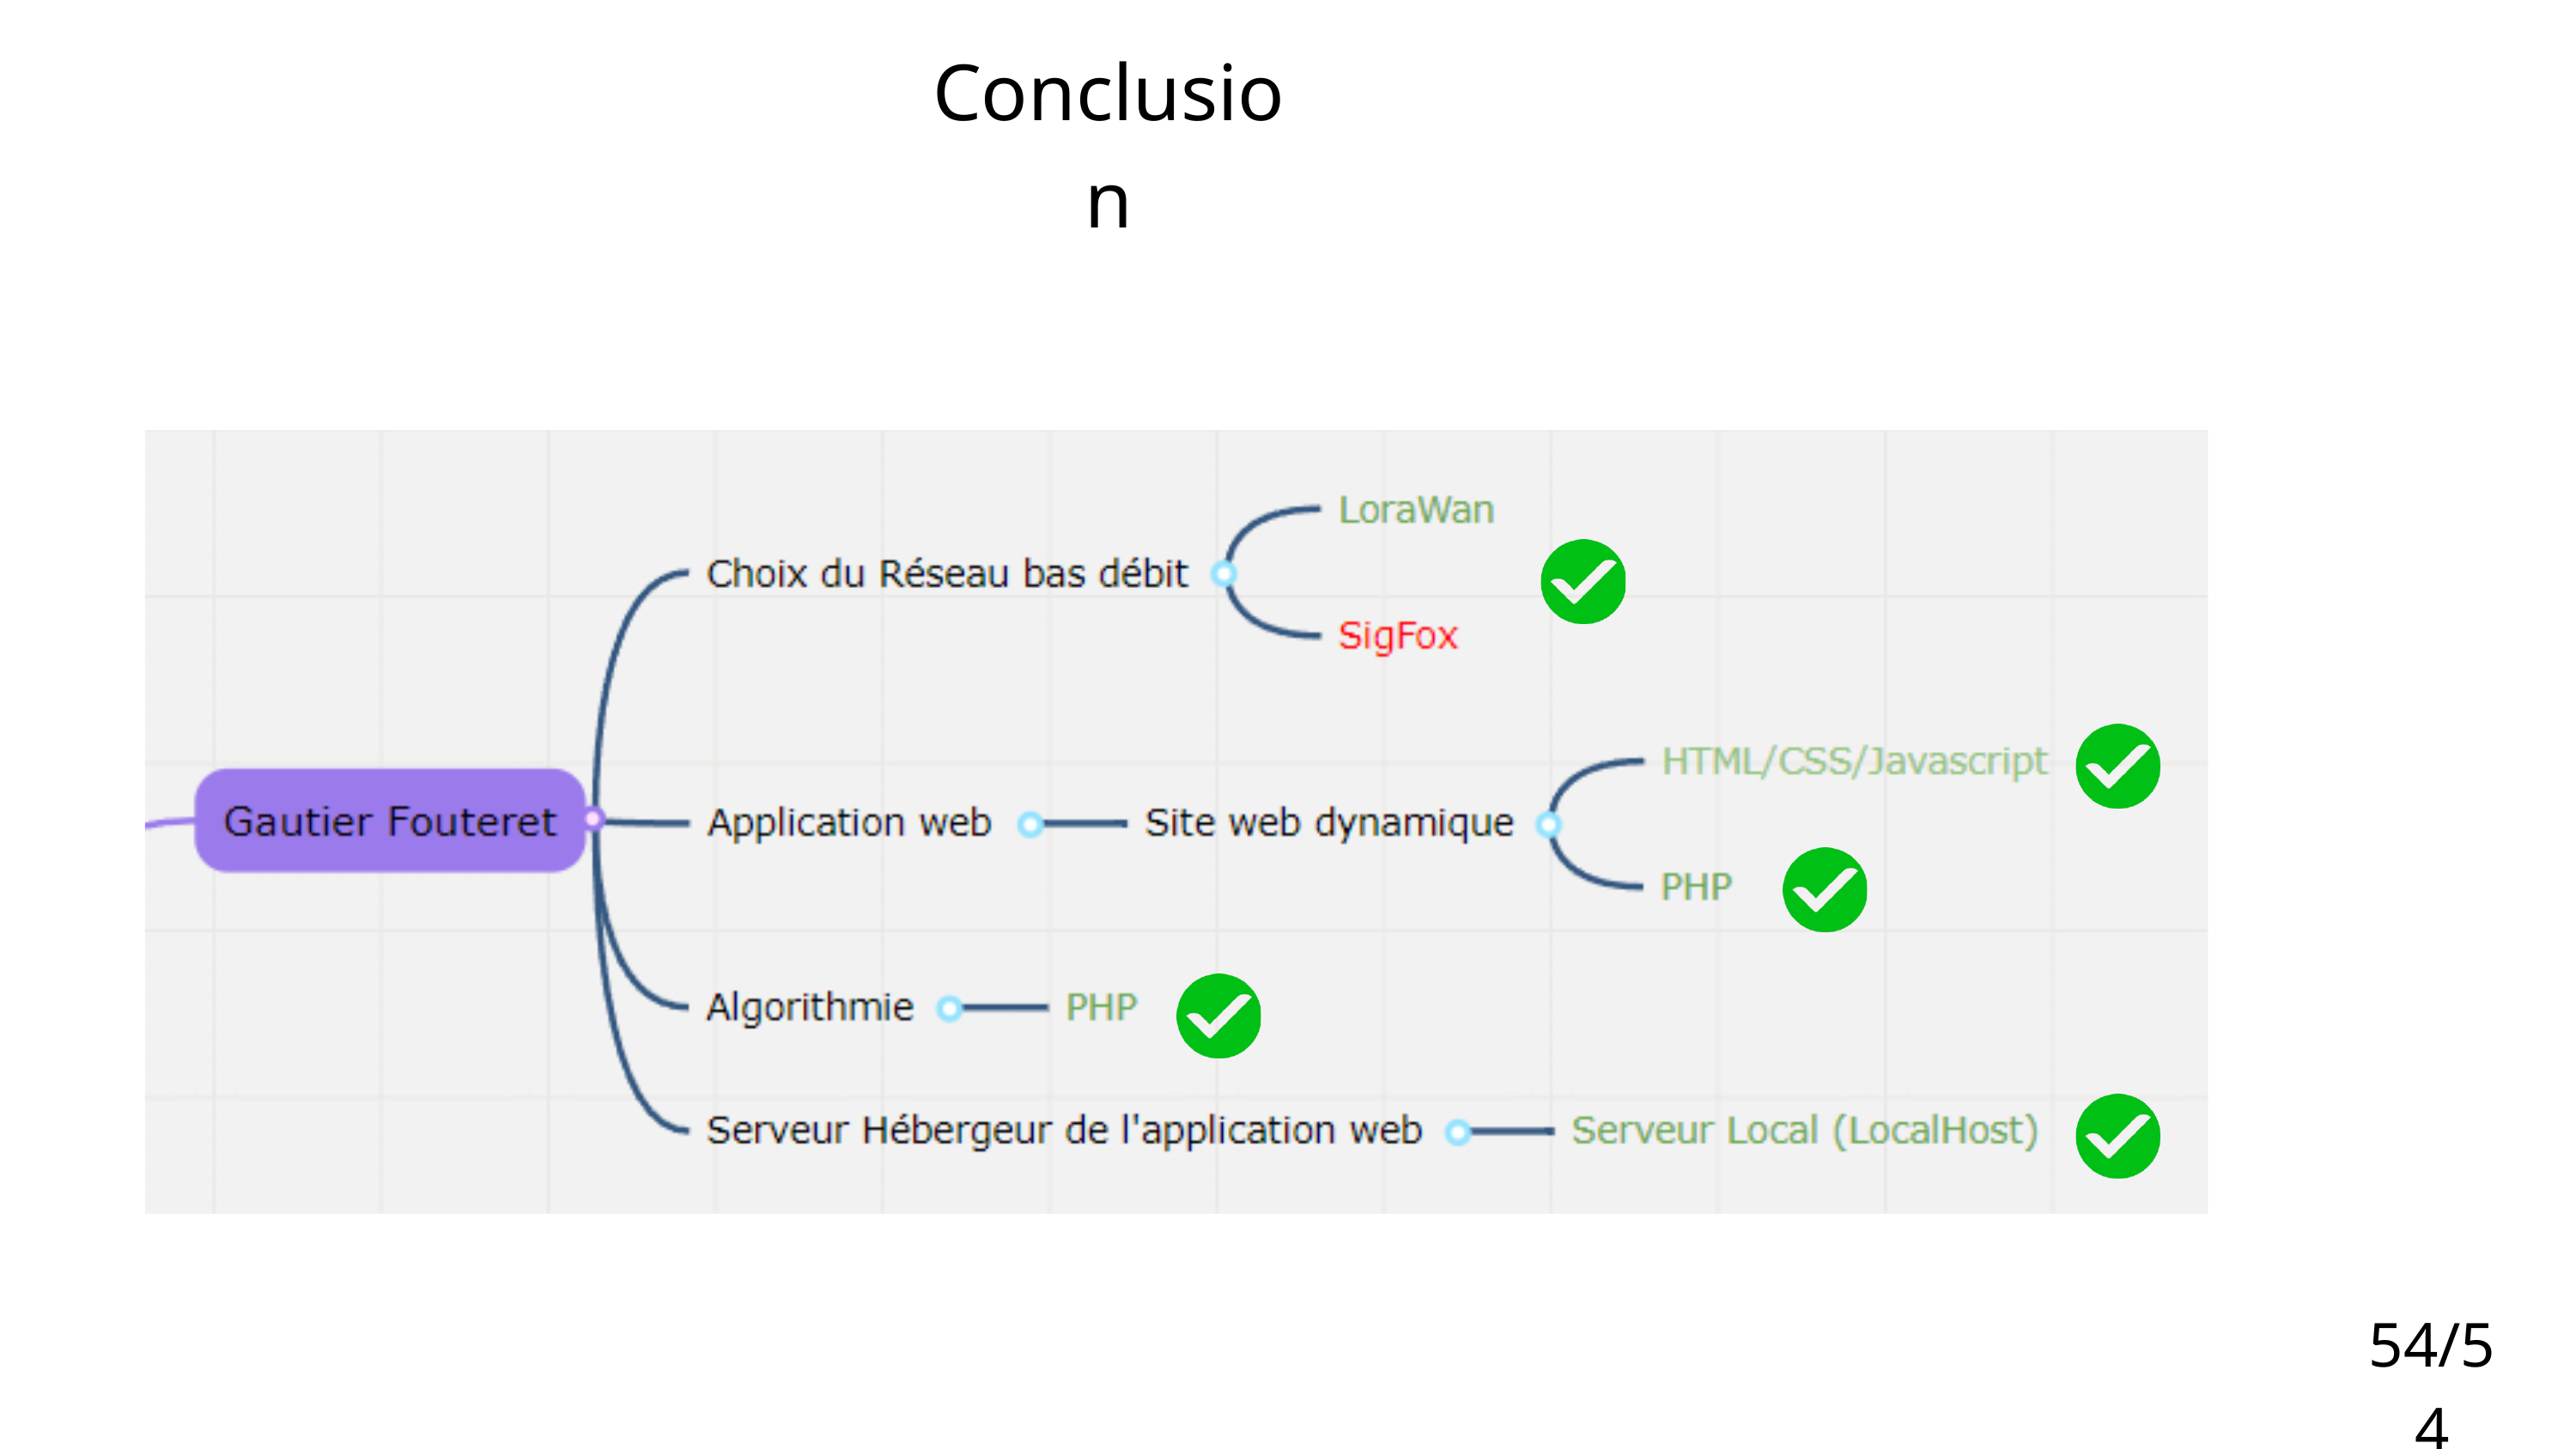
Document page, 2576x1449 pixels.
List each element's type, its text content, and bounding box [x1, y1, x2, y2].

text_box [1176, 973, 1261, 1059]
text_box 54/54 [2351, 1294, 2513, 1449]
text_box Conclusion [925, 27, 1292, 244]
text_box [2075, 724, 2160, 809]
text_box [144, 430, 2208, 1214]
text_box [1783, 847, 1868, 932]
text_box [1540, 539, 1626, 624]
text_box [2075, 1094, 2160, 1179]
